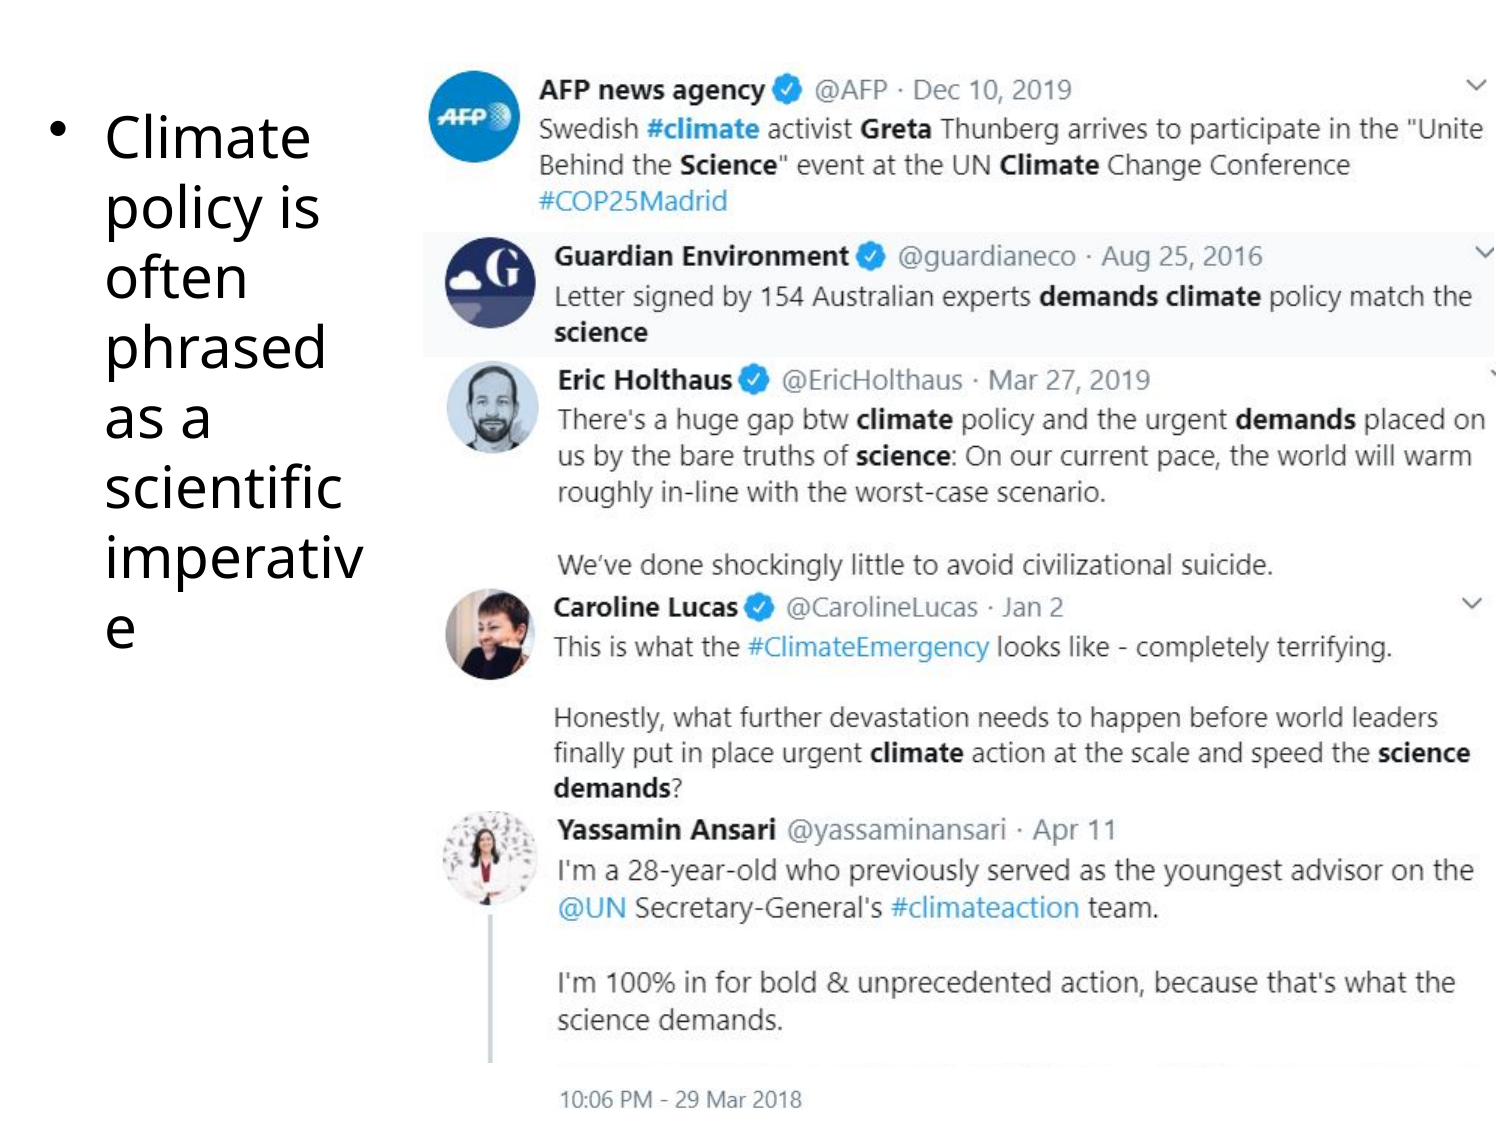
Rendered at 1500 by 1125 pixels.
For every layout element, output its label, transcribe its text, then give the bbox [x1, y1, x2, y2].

title Fallacies [128, 33, 1383, 166]
list Climate policy is often phrased as a scientific imperative [33, 93, 403, 923]
text_box [187, 115, 218, 166]
picture [422, 62, 1500, 1125]
